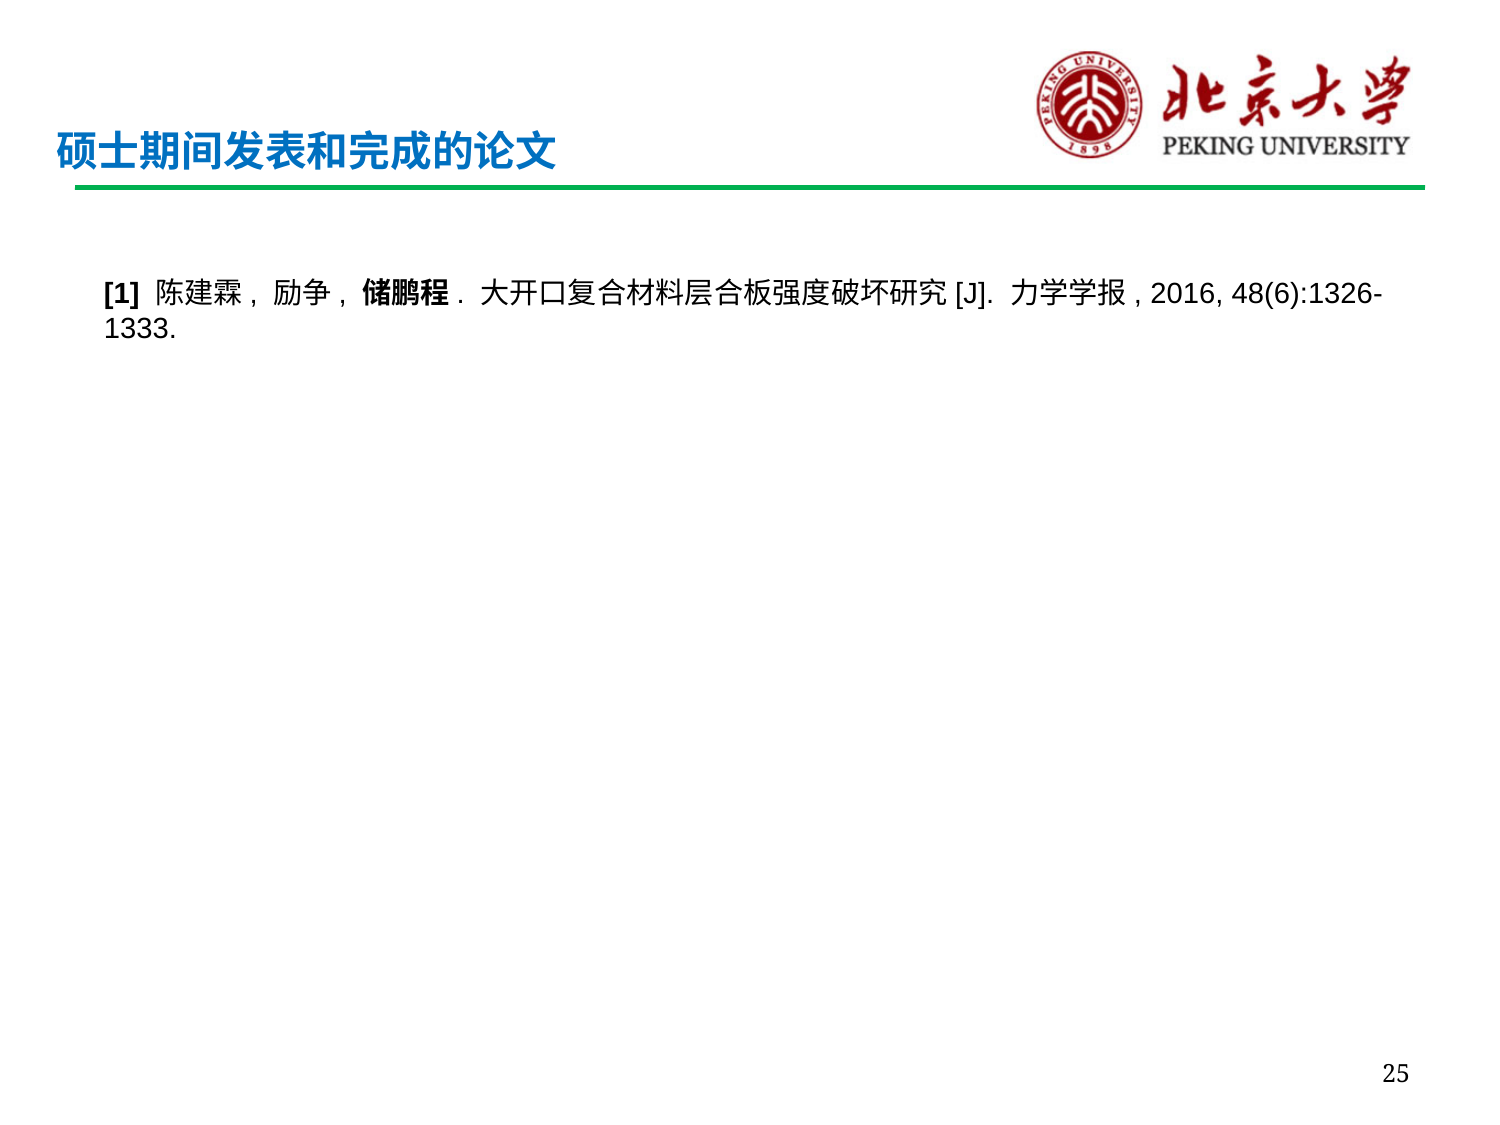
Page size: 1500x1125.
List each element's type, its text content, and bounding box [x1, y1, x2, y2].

title 硕士期间发表和完成的论文 [41, 101, 1243, 244]
text_box [1] 陈建霖, 励争, 储鹏程. 大开口复合材料层合板强度破坏研究[J]. 力学学报, 2016, 48(6):1326-1333. [89, 267, 1424, 352]
picture [1022, 39, 1425, 167]
slide_number 25 [1074, 1023, 1426, 1100]
